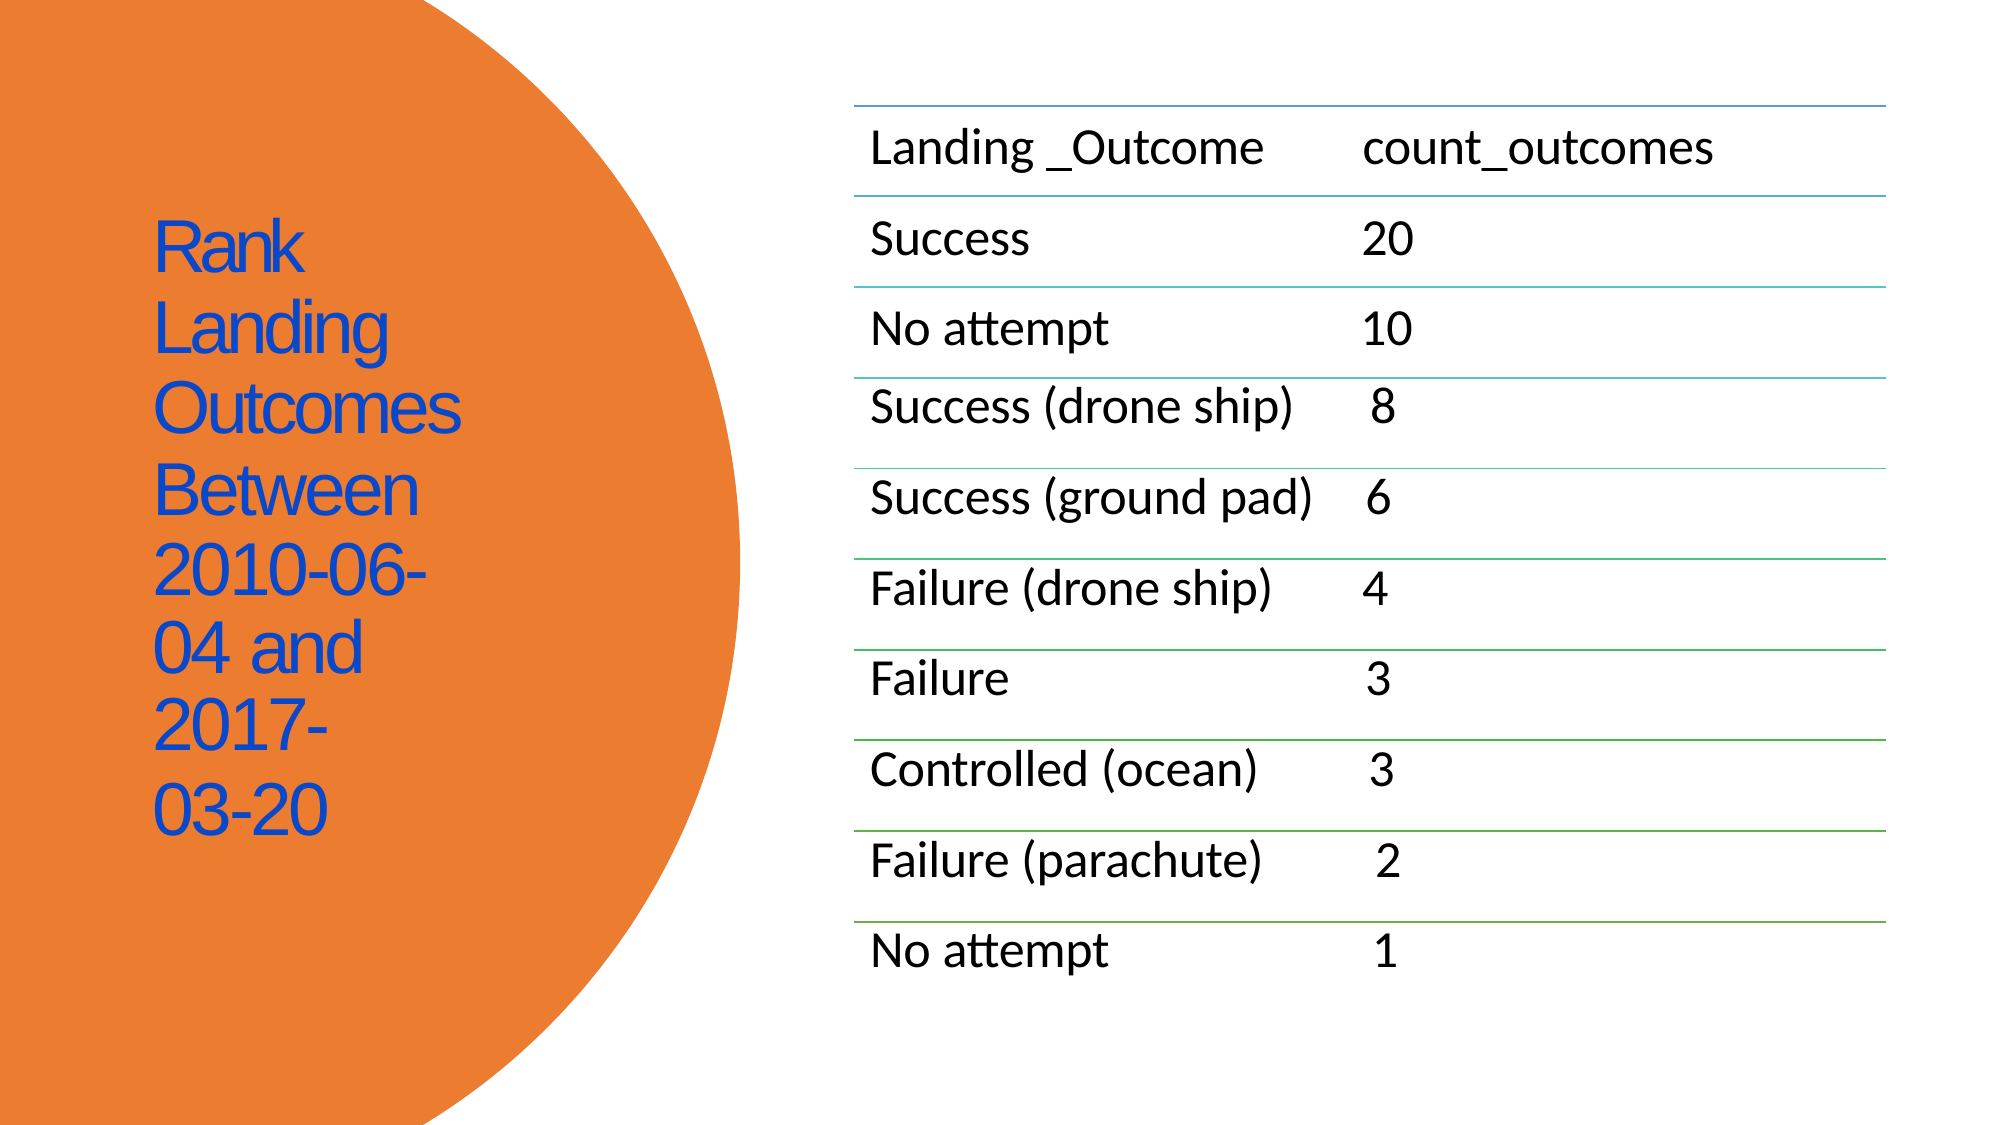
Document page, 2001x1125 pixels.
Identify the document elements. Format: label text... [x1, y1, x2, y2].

table_cell 4 [1340, 560, 1886, 649]
table_cell 1 [1340, 923, 1886, 994]
table_cell Failure [854, 651, 1340, 739]
table_cell 6 [1340, 469, 1886, 558]
text_box [0, 0, 741, 1125]
table_cell Controlled (ocean) [854, 741, 1340, 830]
text_box Rank Landing Outcomes Between 2010-06- 04 and 2017- 03-20 [150, 196, 555, 851]
table_cell No attempt [854, 923, 1340, 994]
table_cell 3 [1340, 741, 1886, 830]
text_box 20 [1359, 201, 1417, 266]
table_header Success (drone ship) [854, 379, 1340, 468]
table_cell Failure (drone ship) [854, 560, 1340, 649]
text_box count_outcomes [1360, 110, 1720, 175]
table_cell Failure (parachute) [854, 832, 1340, 921]
table_header 8 [1340, 379, 1886, 468]
text_box Landing _Outcome [867, 110, 1271, 175]
text_box No attempt [867, 291, 1116, 357]
table_cell 2 [1340, 832, 1886, 921]
table_cell 3 [1340, 651, 1886, 739]
table_cell Success (ground pad) [854, 469, 1340, 558]
text_box Success [867, 201, 1034, 266]
text_box 10 [1358, 291, 1415, 357]
